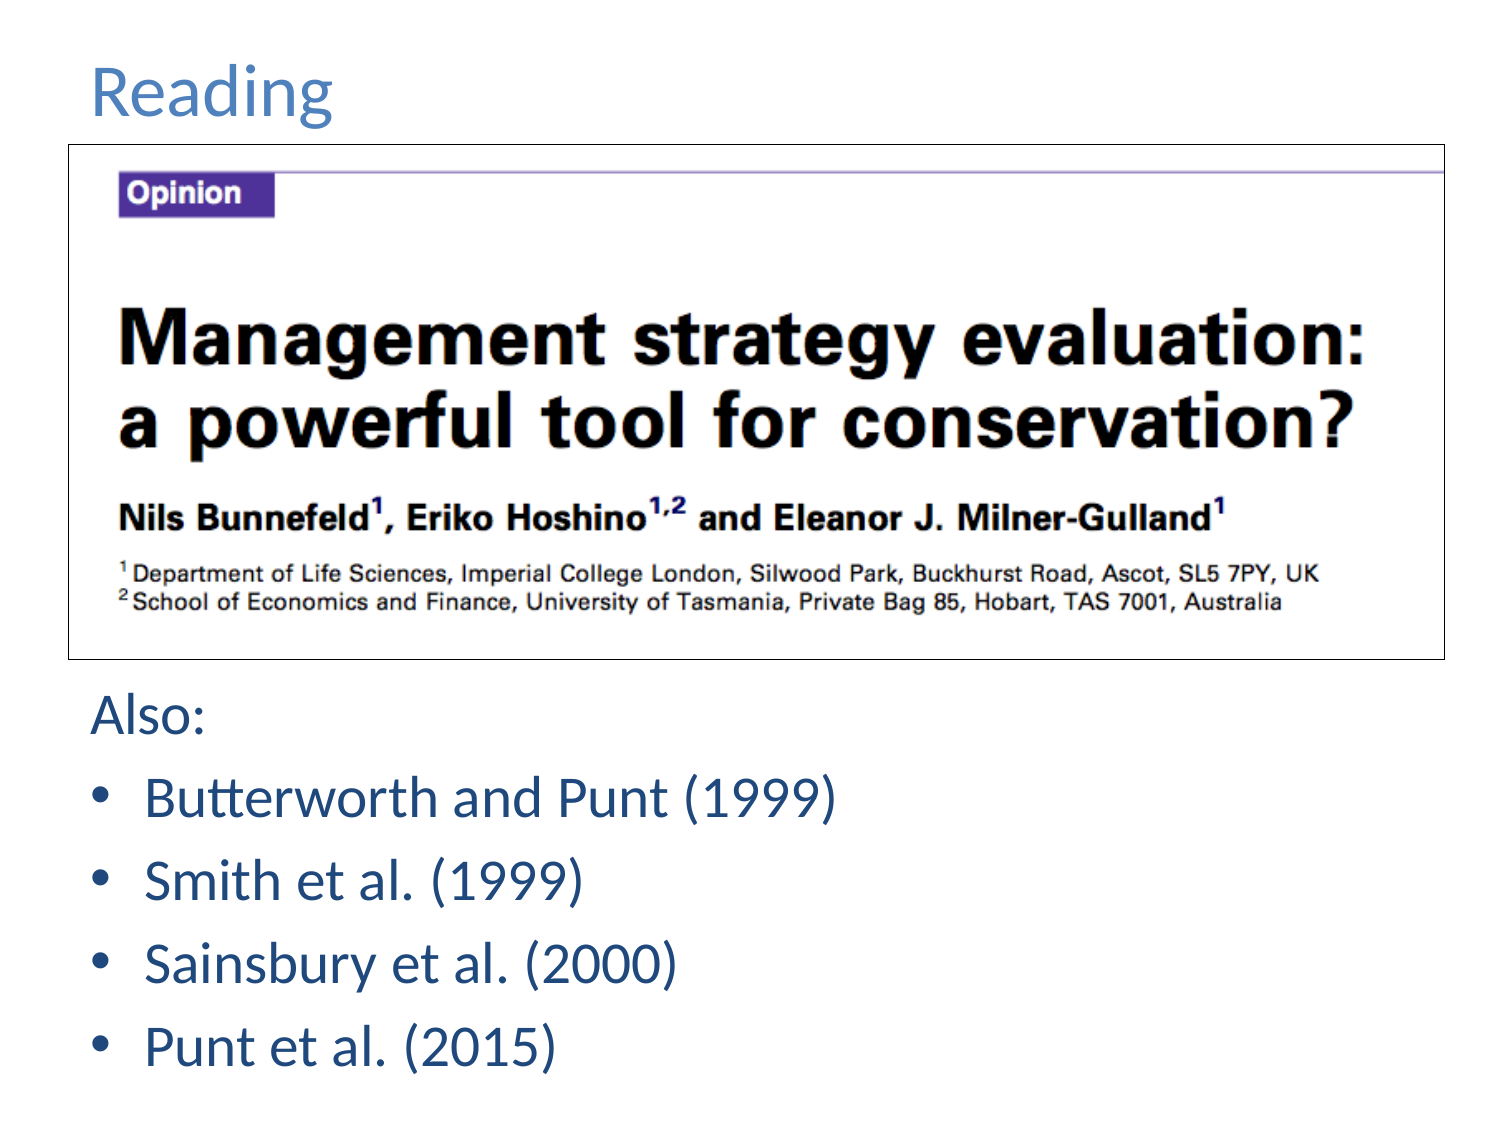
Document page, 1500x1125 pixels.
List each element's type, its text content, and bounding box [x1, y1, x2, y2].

title Reading [75, 30, 1425, 142]
picture [68, 144, 1445, 660]
list Also: Butterworth and Punt (1999) Smith et al. (1999) Sainsbury et al. (2000) Punt et al. (2015) [75, 668, 1425, 1090]
